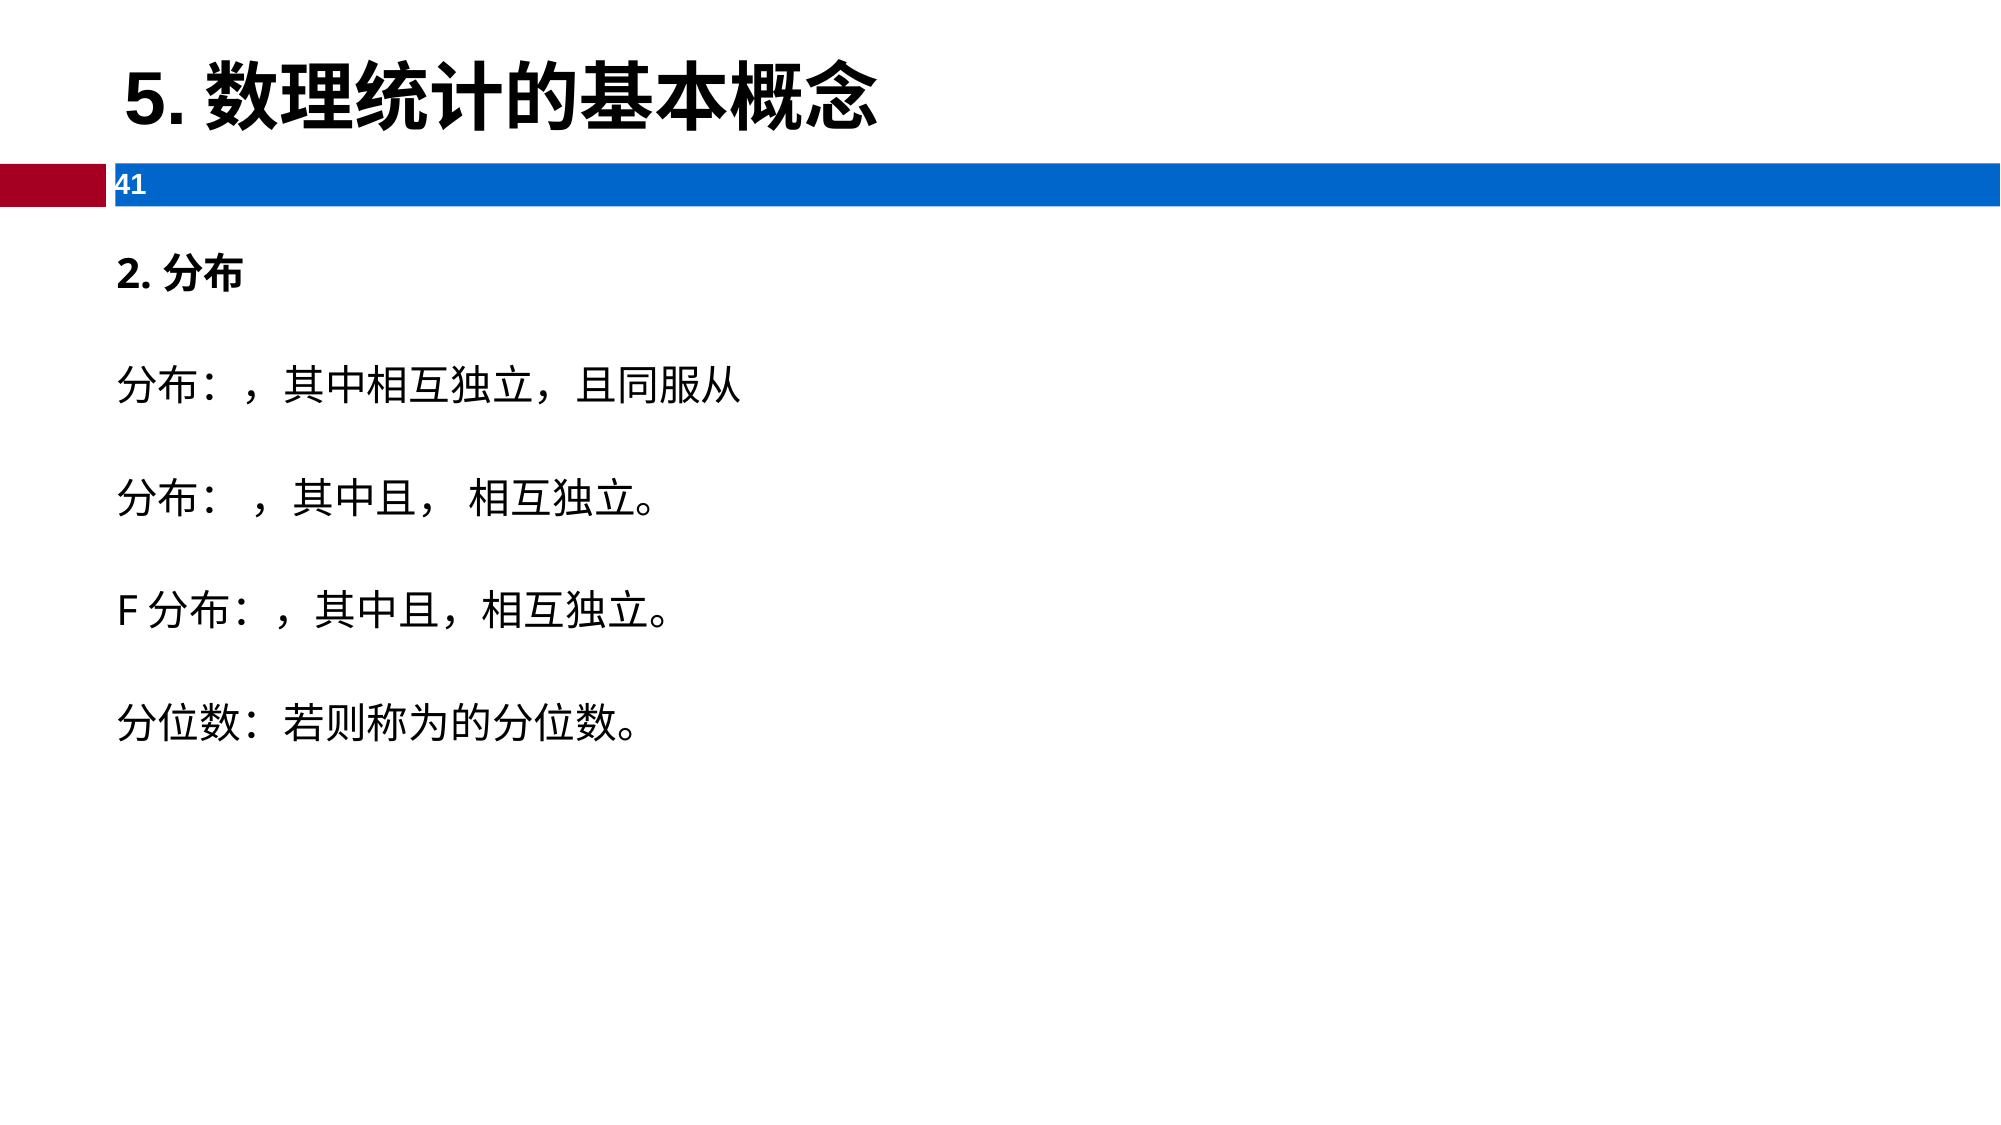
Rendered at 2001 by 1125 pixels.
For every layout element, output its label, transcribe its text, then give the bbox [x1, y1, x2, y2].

title 5.数理统计的基本概念 [109, 38, 909, 150]
